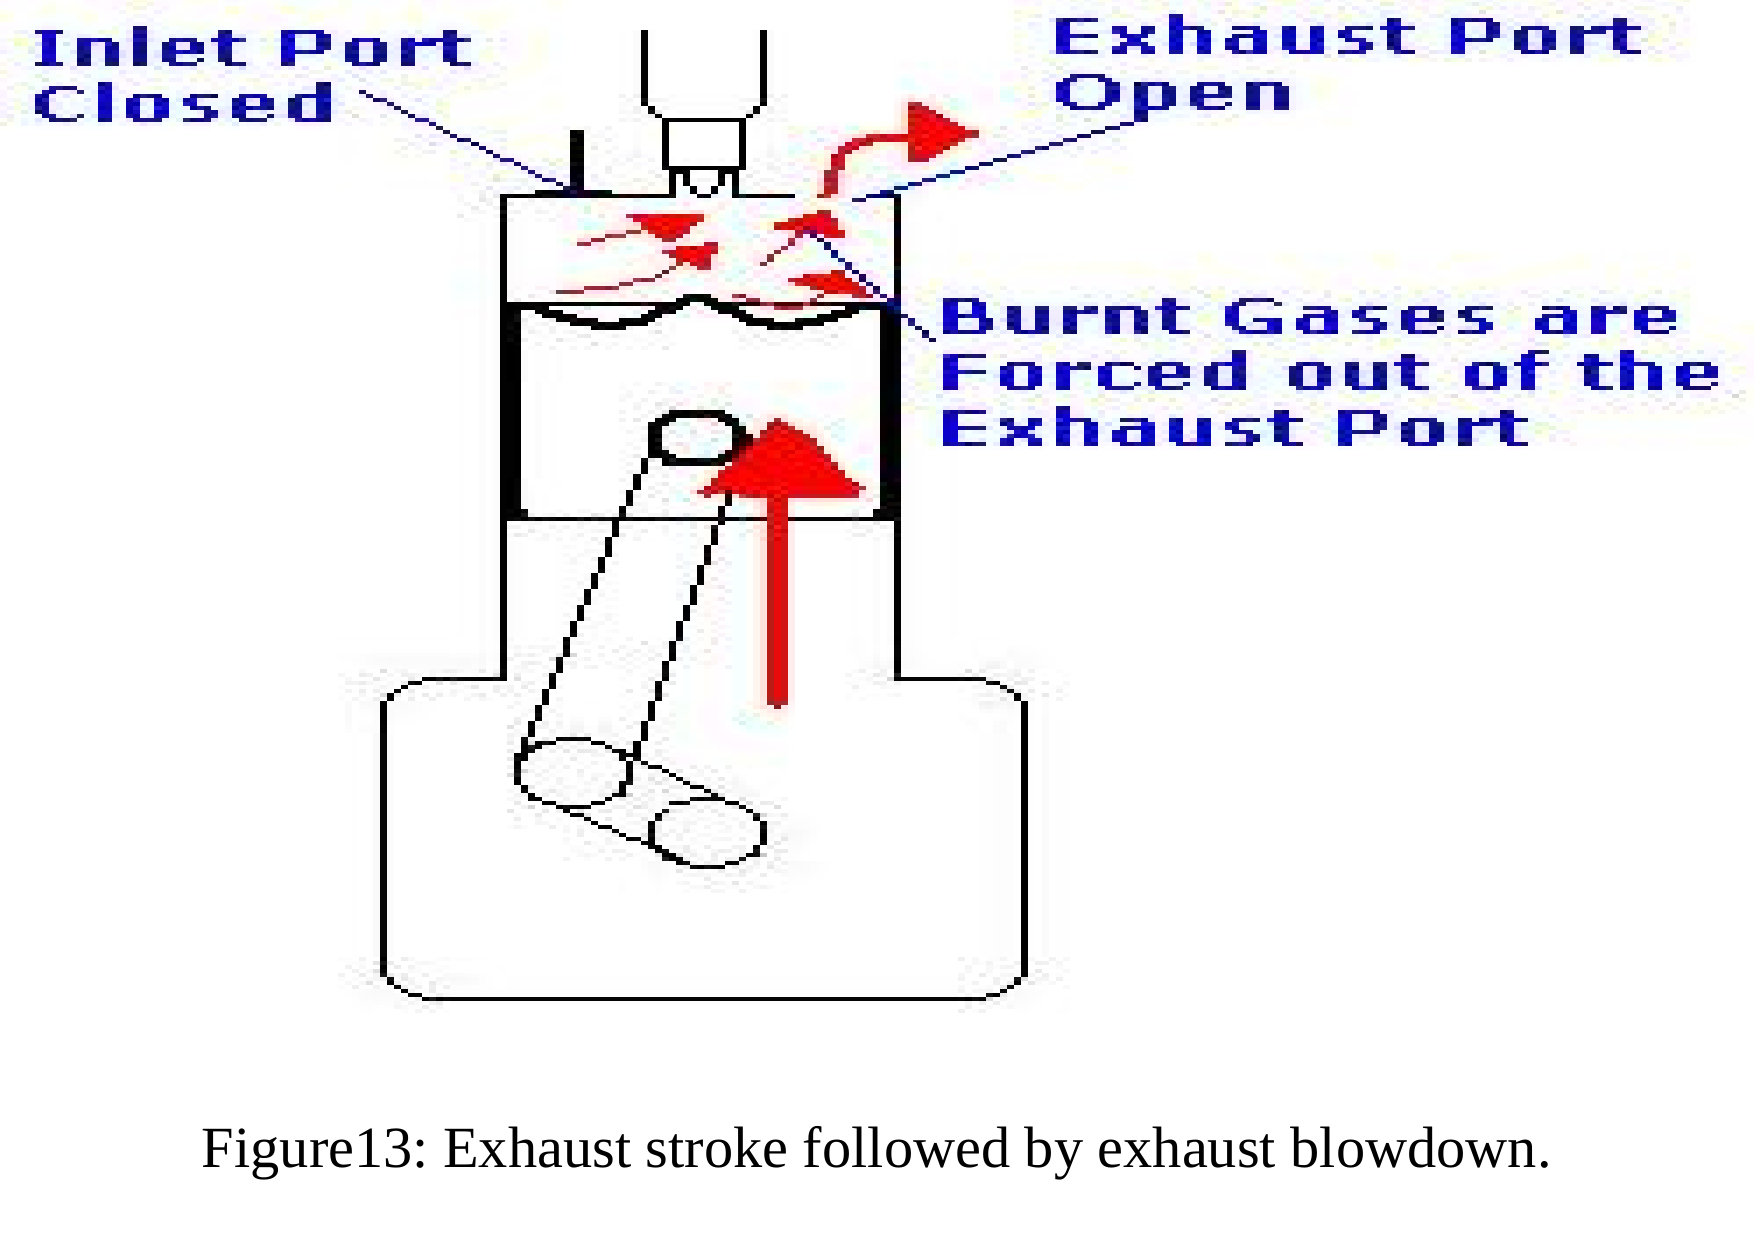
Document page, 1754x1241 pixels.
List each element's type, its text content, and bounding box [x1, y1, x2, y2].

picture [0, 0, 1754, 1013]
title Figure13: Exhaust stroke followed by exhaust blowdown. [0, 1087, 1754, 1200]
